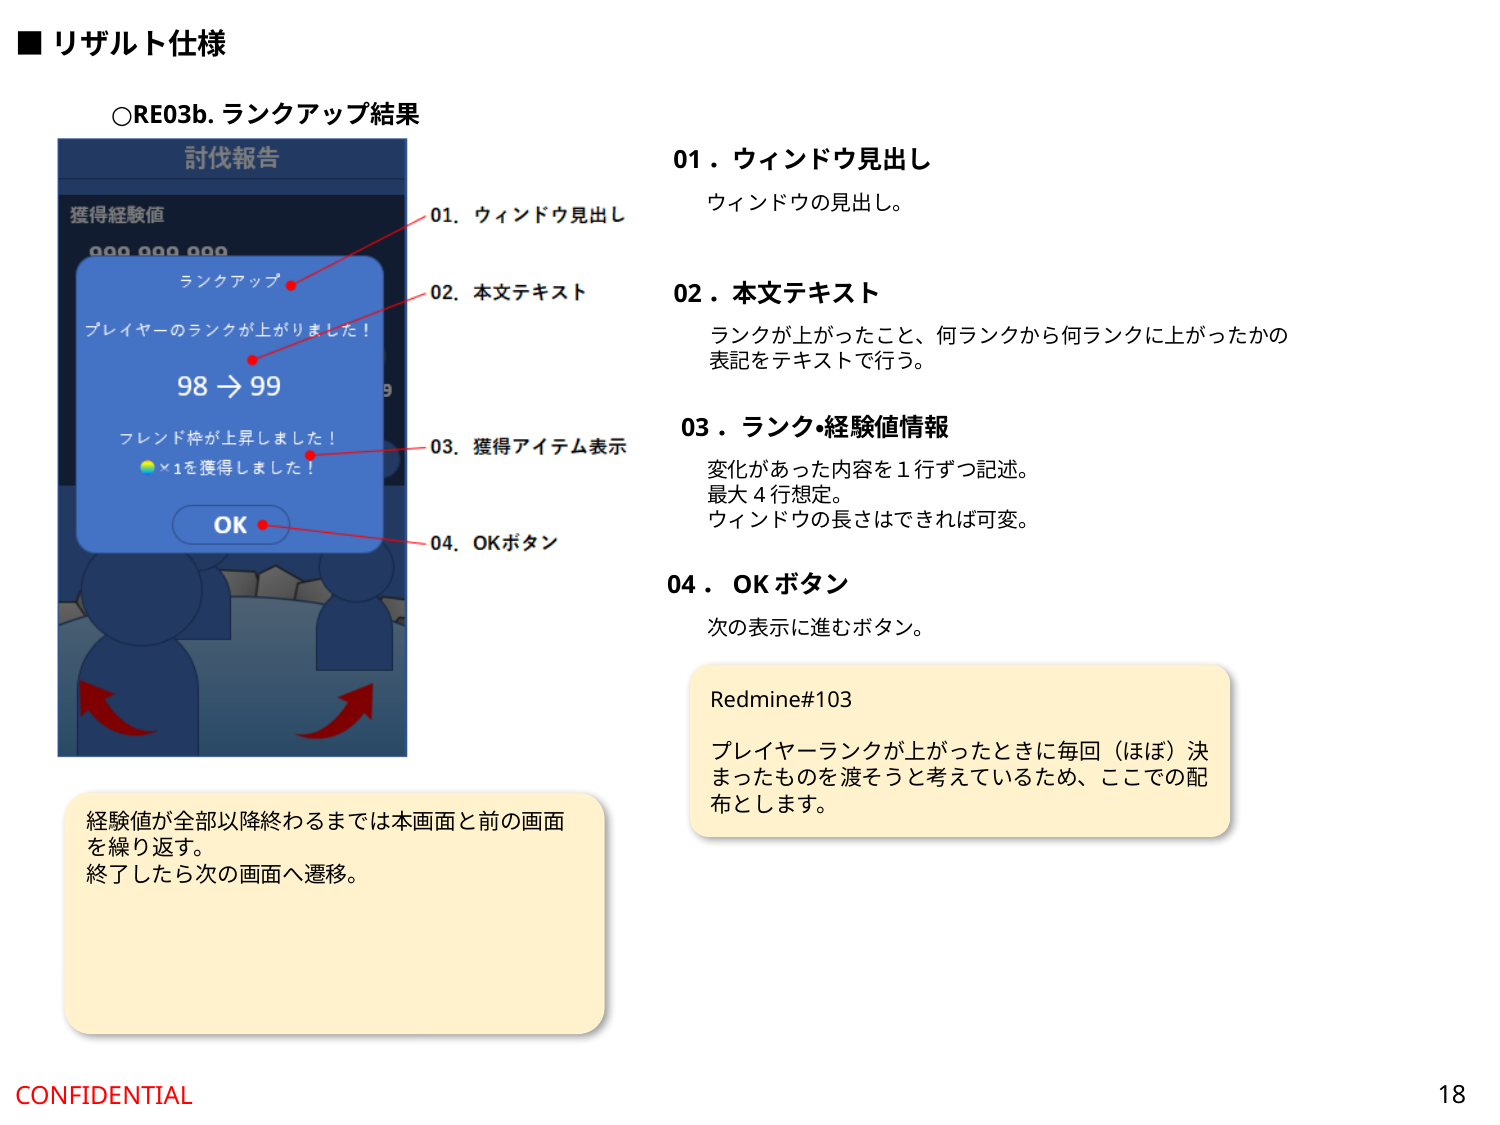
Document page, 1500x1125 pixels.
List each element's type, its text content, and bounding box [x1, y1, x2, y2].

text_box ランクが上がったこと、何ランクから何ランクに上がったかの 表記をテキストで行う。 [694, 315, 1305, 381]
text_box 経験値が全部以降終わるまでは本画面と前の画面を繰り返す。 終了したら次の画面へ遷移。 [63, 791, 606, 1036]
text_box ■リザルト仕様 [0, 17, 242, 68]
footer CONFIDENTIAL [0, 1065, 507, 1125]
slide_number 18 [1143, 1065, 1482, 1125]
text_box Redmine#103 プレイヤーランクが上がったときに毎回（ほぼ）決まったものを渡そうと考えているため、ここでの配布とします。 [688, 663, 1232, 839]
text_box ○RE03b.ランクアップ結果 [96, 90, 436, 132]
text_box 03．ランク・経験値情報 [666, 403, 966, 449]
text_box 次の表示に進むボタン。 [692, 607, 949, 647]
picture [50, 132, 640, 761]
text_box 04．OKボタン [652, 561, 865, 607]
text_box 変化があった内容を１行ずつ記述。 最大4行想定。 ウィンドウの長さはできれば可変。 [692, 449, 1055, 539]
text_box 02．本文テキスト [658, 270, 897, 315]
text_box 01．ウィンドウ見出し [658, 136, 948, 182]
text_box ウィンドウの見出し。 [691, 181, 929, 222]
